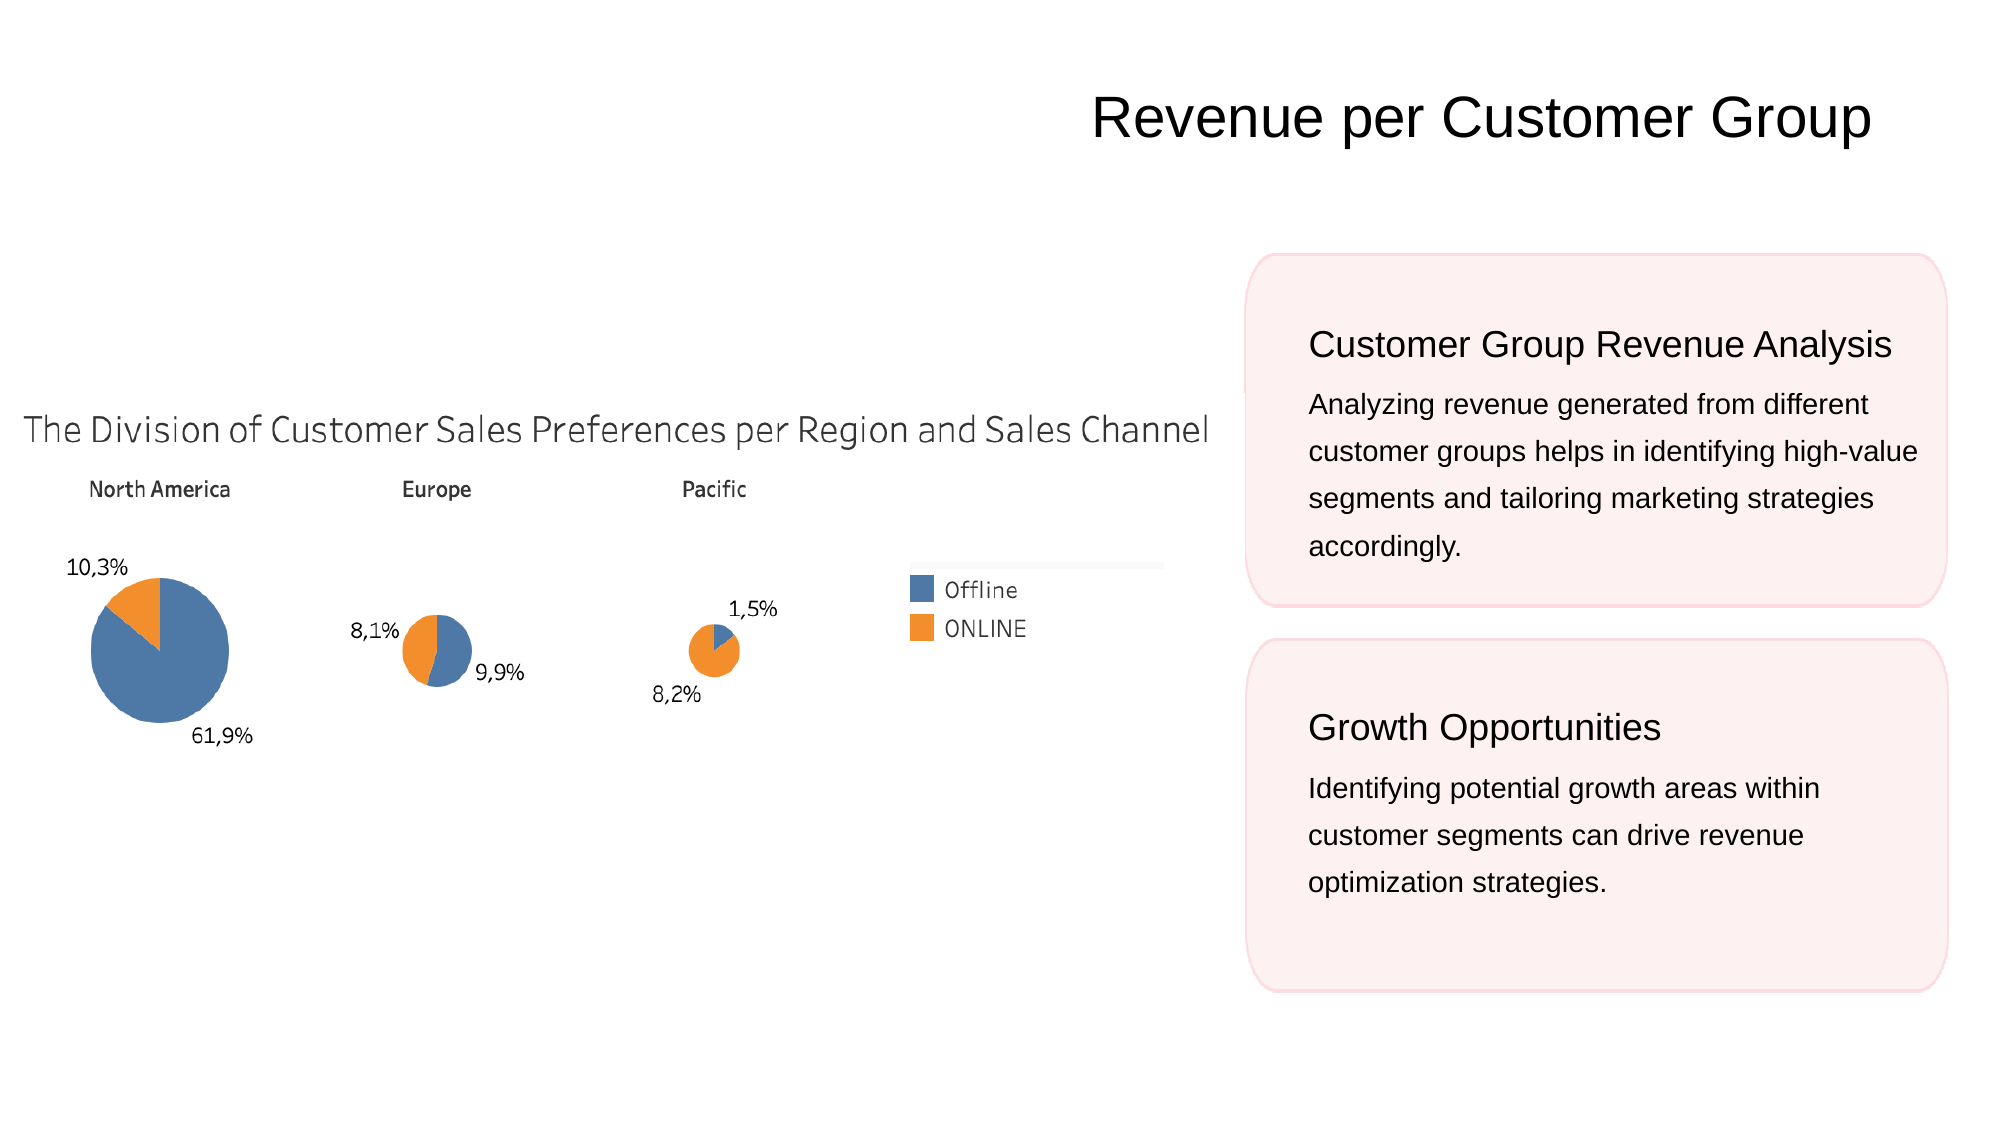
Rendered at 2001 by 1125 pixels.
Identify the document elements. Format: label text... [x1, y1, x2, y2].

picture [20, 253, 1949, 993]
title Revenue per Customer Group [1076, 80, 1989, 149]
